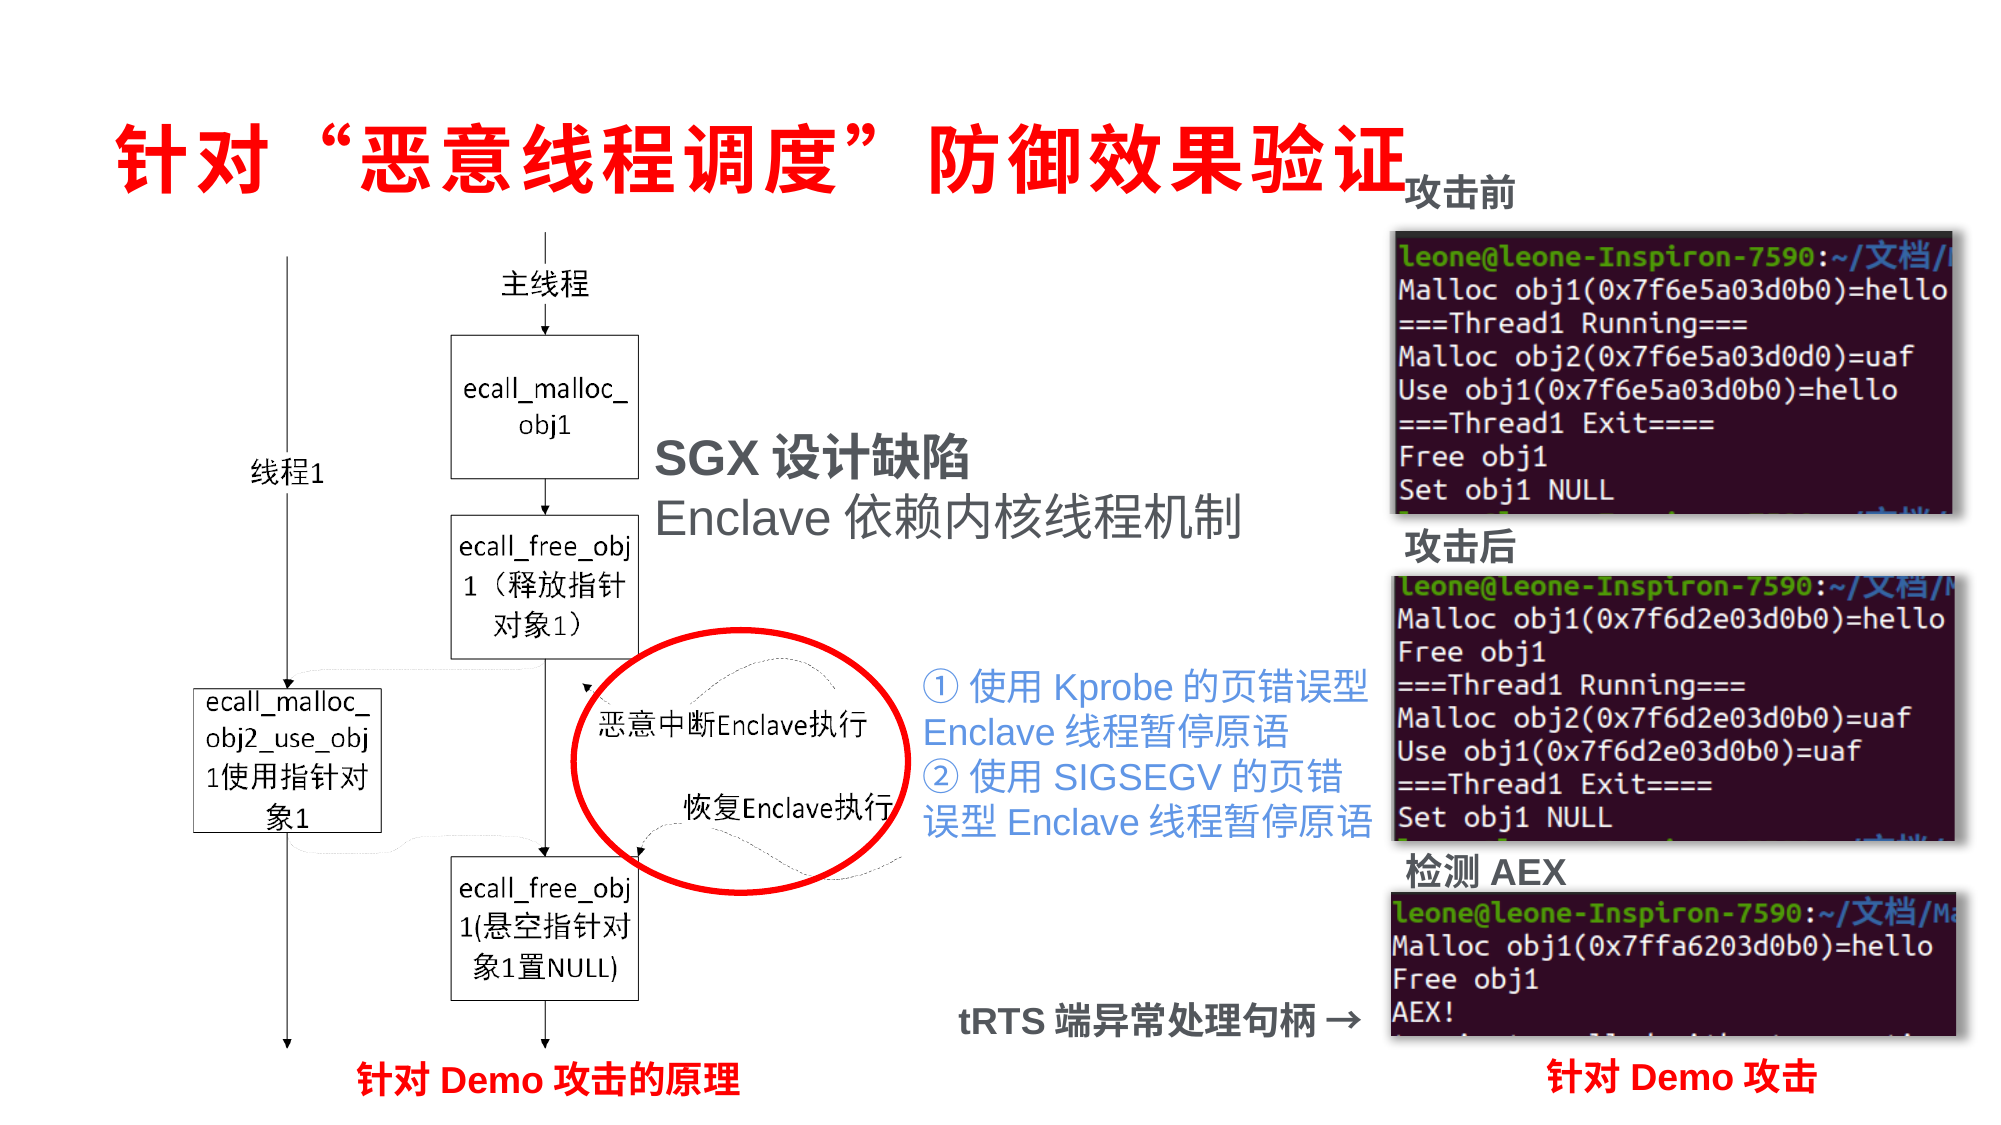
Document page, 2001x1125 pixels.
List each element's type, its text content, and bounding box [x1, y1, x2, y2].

text_box tRTS端异常处理句柄 → [943, 989, 1381, 1049]
text_box ①使用Kprobe的页错误型Enclave线程暂停原语 ②使用SIGSEGV的页错误型Enclave线程暂停原语 [908, 655, 1389, 851]
title 针对“恶意线程调度”防御效果验证 [99, 99, 1900, 216]
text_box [1389, 161, 1978, 1106]
text_box SGX设计缺陷 Enclave依赖内核线程机制 [908, 417, 1278, 553]
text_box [188, 231, 908, 1109]
